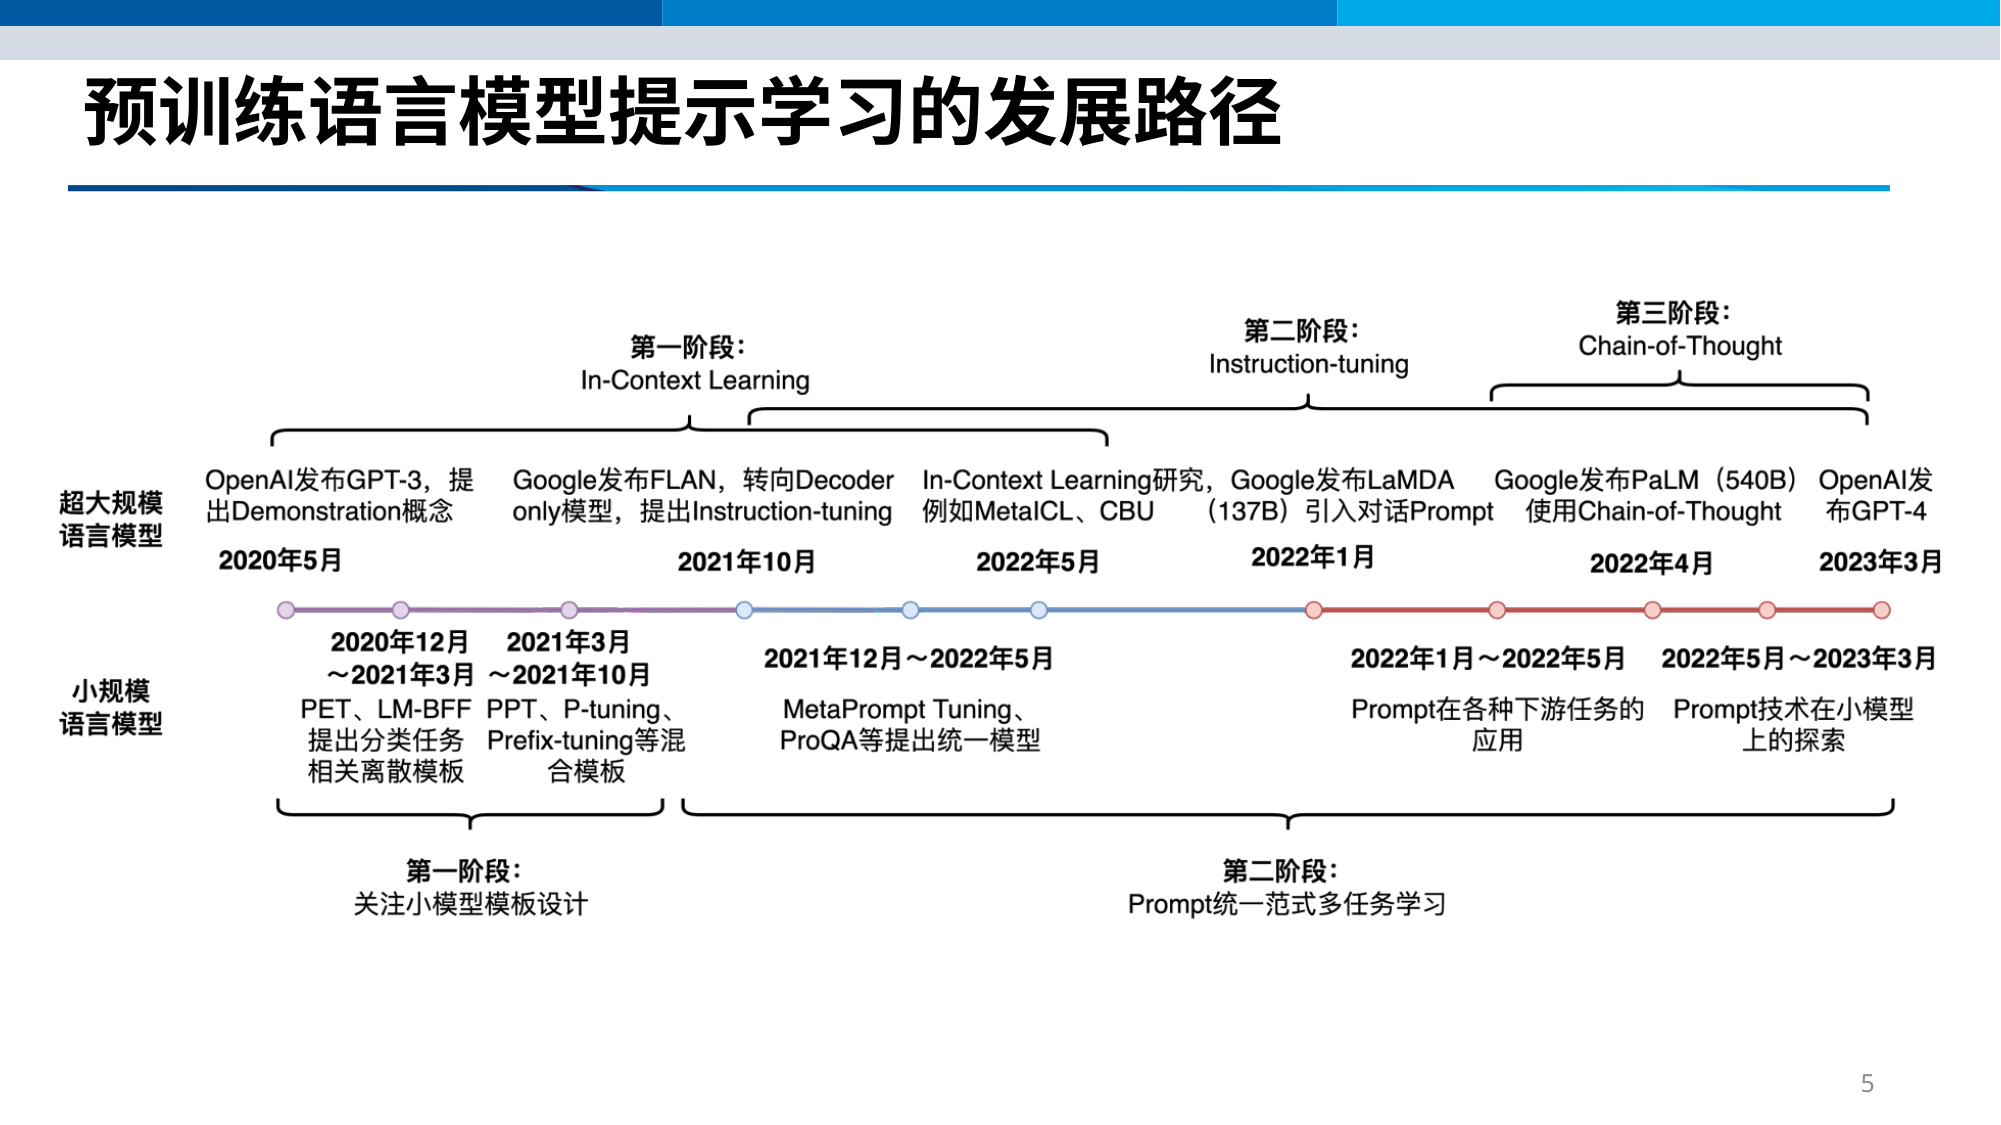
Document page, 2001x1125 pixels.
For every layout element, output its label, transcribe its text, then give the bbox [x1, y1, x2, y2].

title 预训练语言模型提示学习的发展路径 [68, 67, 1890, 167]
picture [52, 270, 1948, 947]
picture [68, 174, 1890, 199]
slide_number 5 [1439, 1054, 1890, 1115]
